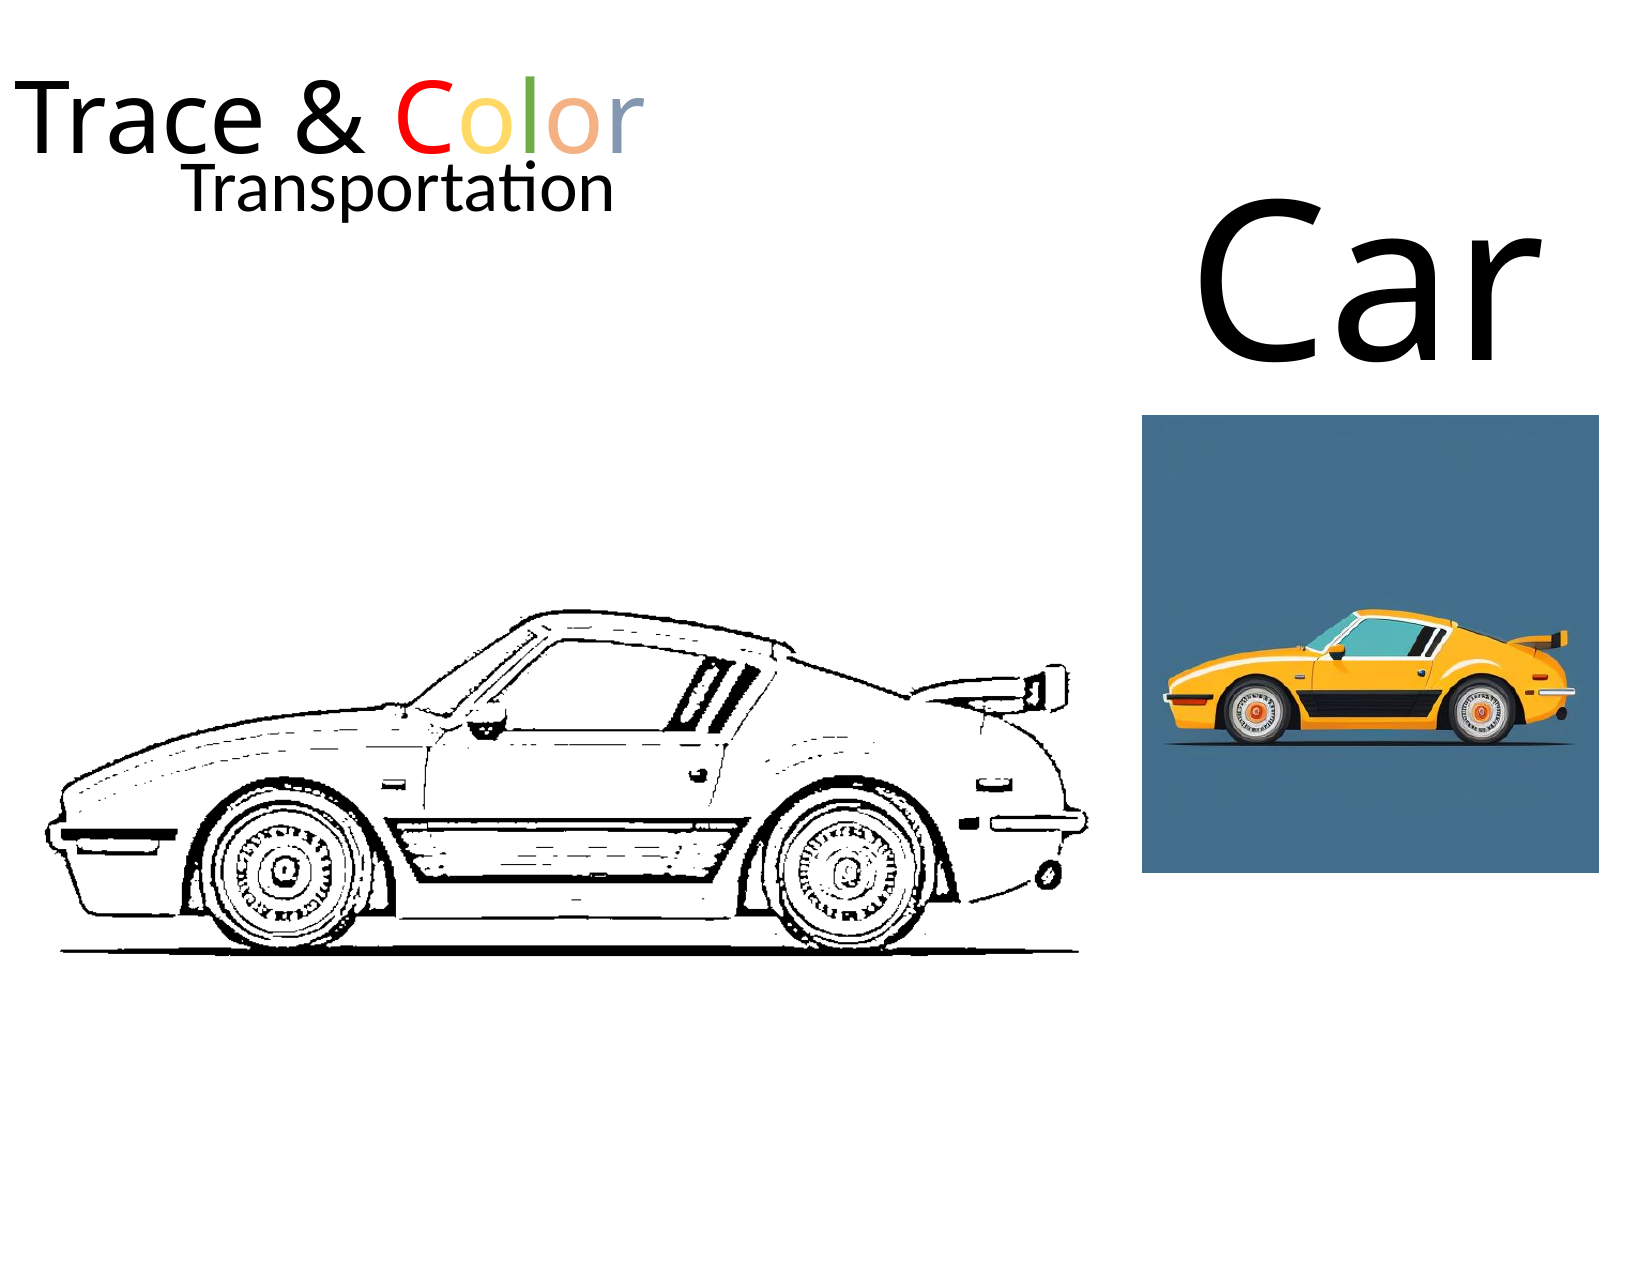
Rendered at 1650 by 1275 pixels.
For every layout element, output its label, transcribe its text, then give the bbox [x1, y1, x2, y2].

text_box Transportation [14, 130, 783, 234]
text_box Car [1172, 130, 1569, 413]
picture [0, 415, 1599, 1275]
text_box Trace & Color [0, 45, 827, 181]
